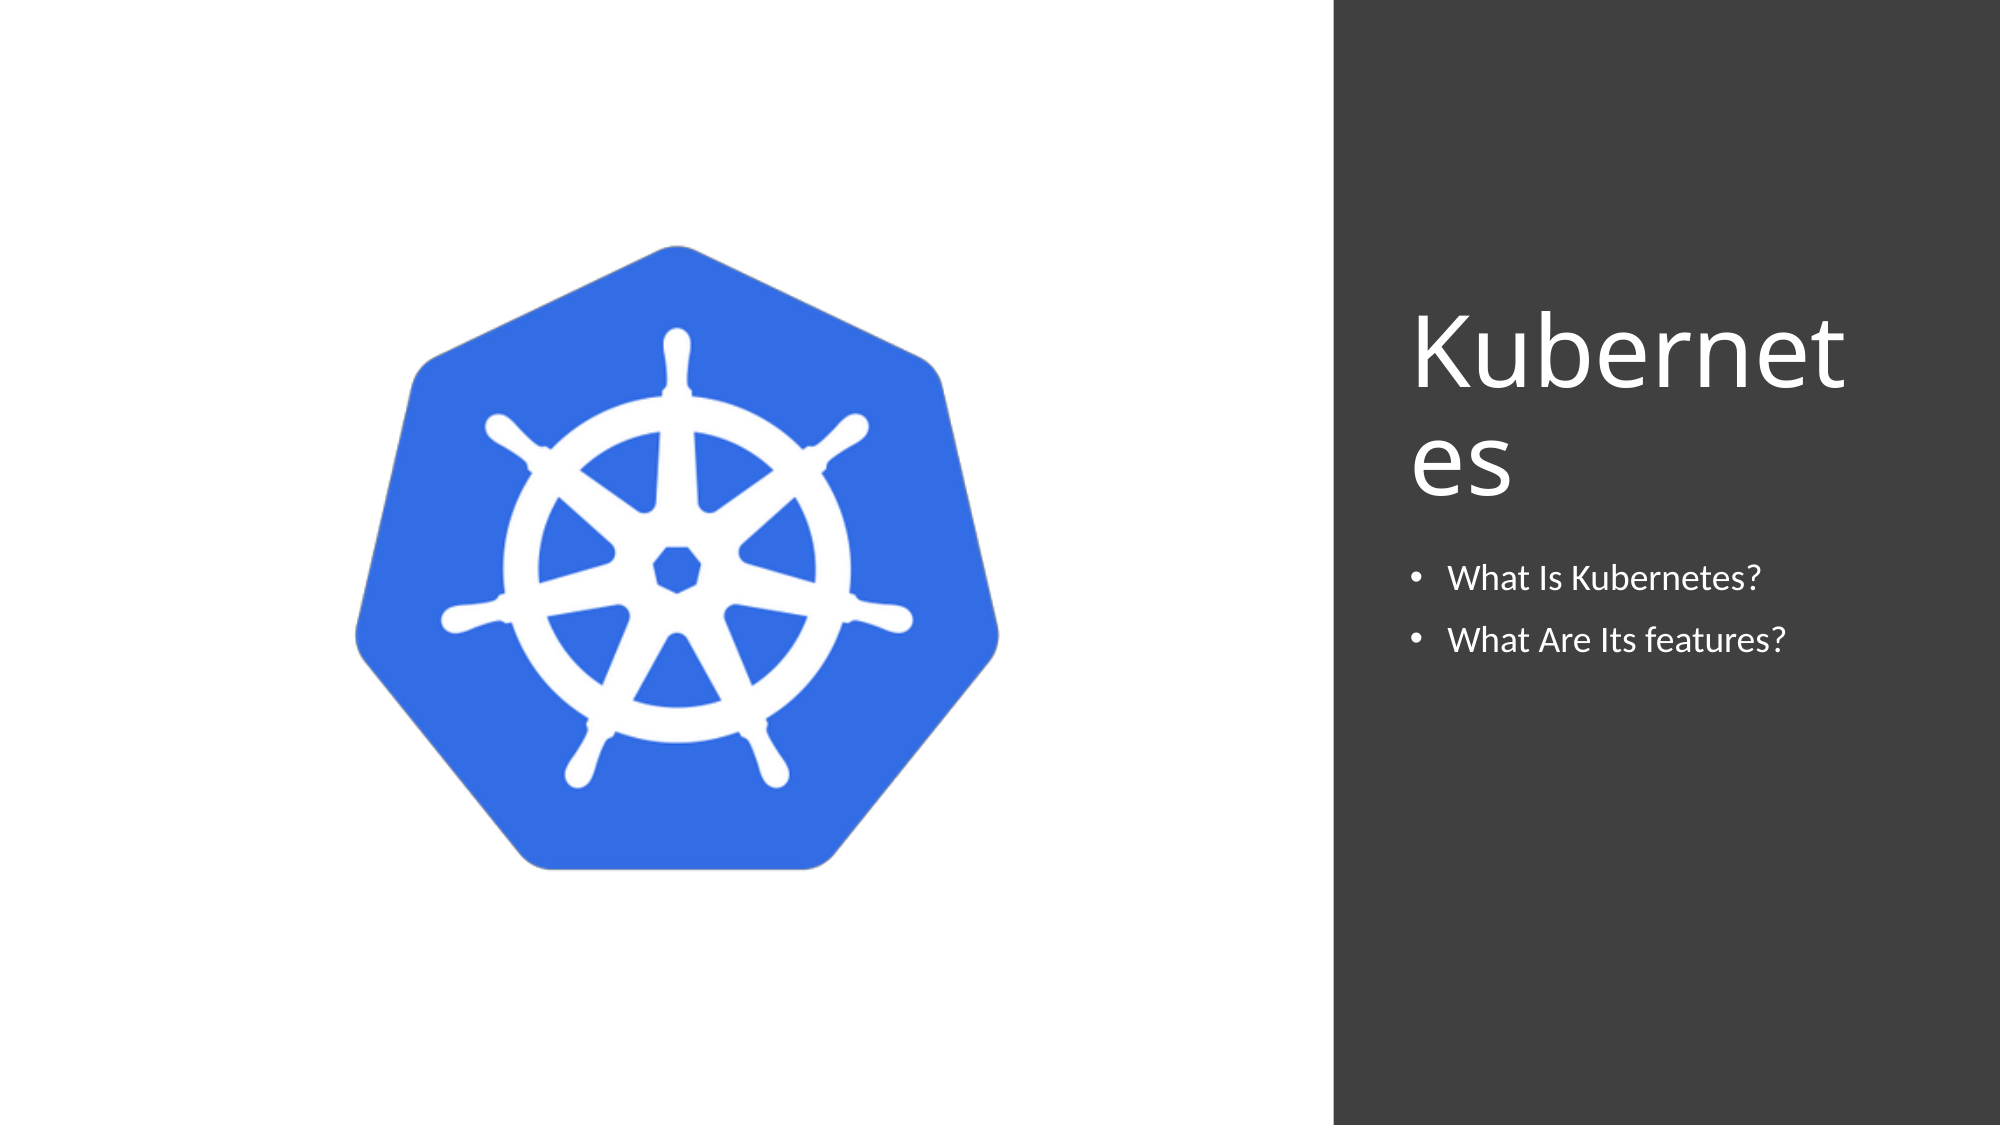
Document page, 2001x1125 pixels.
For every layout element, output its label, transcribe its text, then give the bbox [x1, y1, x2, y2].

text_box [1333, 0, 2000, 1125]
title Kubernetes [1394, 105, 1907, 525]
list What Is Kubernetes? What Are Its features? [1394, 550, 1895, 1016]
picture [321, 211, 1021, 910]
